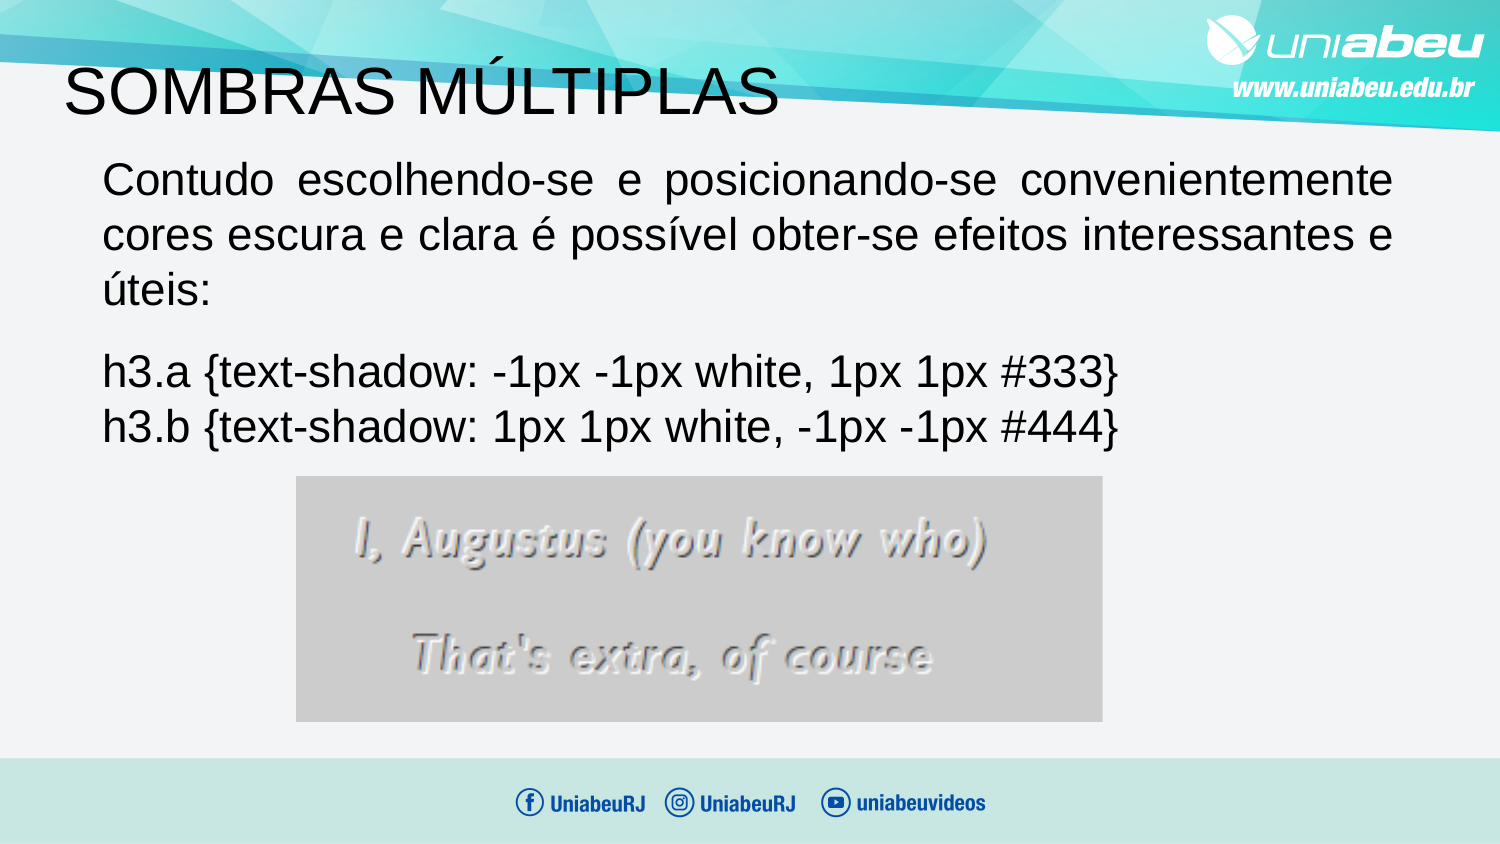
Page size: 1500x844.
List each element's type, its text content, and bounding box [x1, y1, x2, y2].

picture [0, 0, 1500, 844]
text_box SOMBRAS MÚLTIPLAS [49, 17, 1333, 159]
text_box Contudo escolhendo-se e posicionando-se convenientemente cores escura e clara é possível obter-se efeitos interessantes e úteis: h3.a {text-shadow: -1px -1px white, 1px 1px #333} h3.b {text-shadow: 1px 1px white, -1px -1px #444} [87, 142, 1411, 686]
